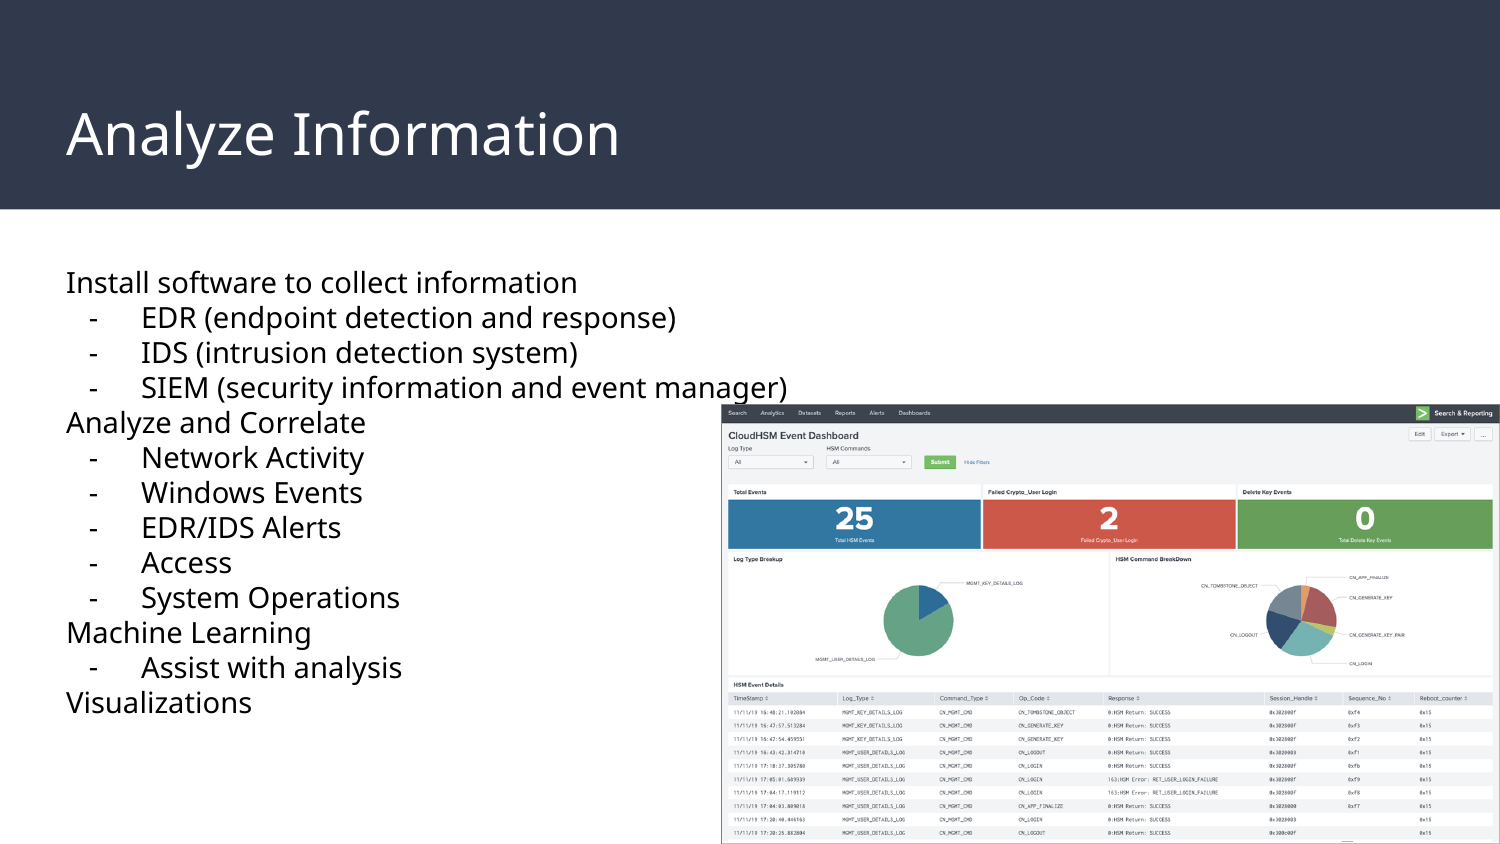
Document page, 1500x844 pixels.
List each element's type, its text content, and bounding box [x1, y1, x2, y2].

title Analyze Information [51, 82, 1449, 185]
picture [721, 404, 1500, 844]
text_box Install software to collect information EDR (endpoint detection and response) IDS (intrusion detection system) SIEM (security information and event manager) Analyze and Correlate Network Activity Windows Events EDR/IDS Alerts Access System Operations Machine Learning Assist with analysis Visualizations [51, 249, 1449, 819]
